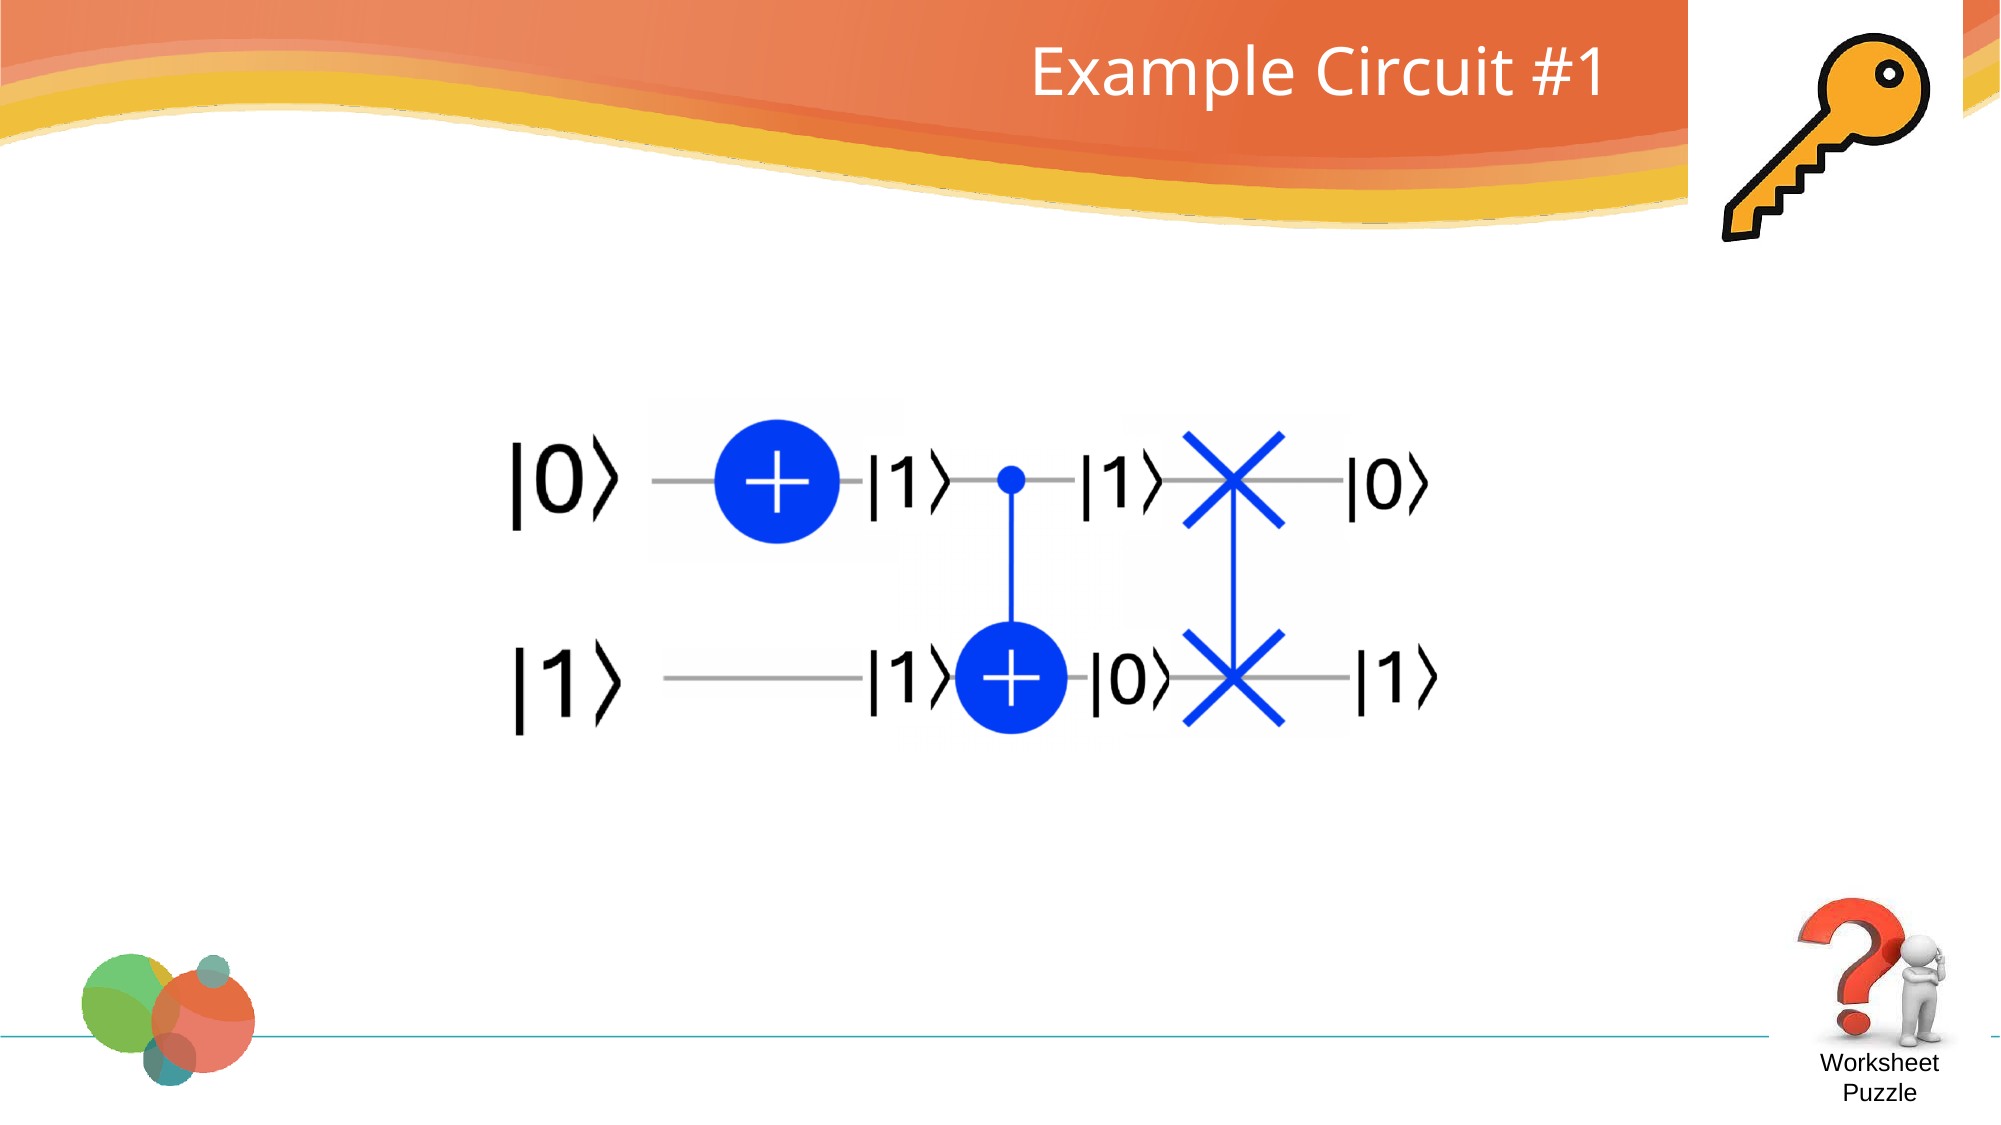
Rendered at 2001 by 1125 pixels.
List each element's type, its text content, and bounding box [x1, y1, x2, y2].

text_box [1768, 885, 1992, 1115]
title Example Circuit #1 [780, 30, 1682, 153]
picture [0, 0, 2000, 1086]
